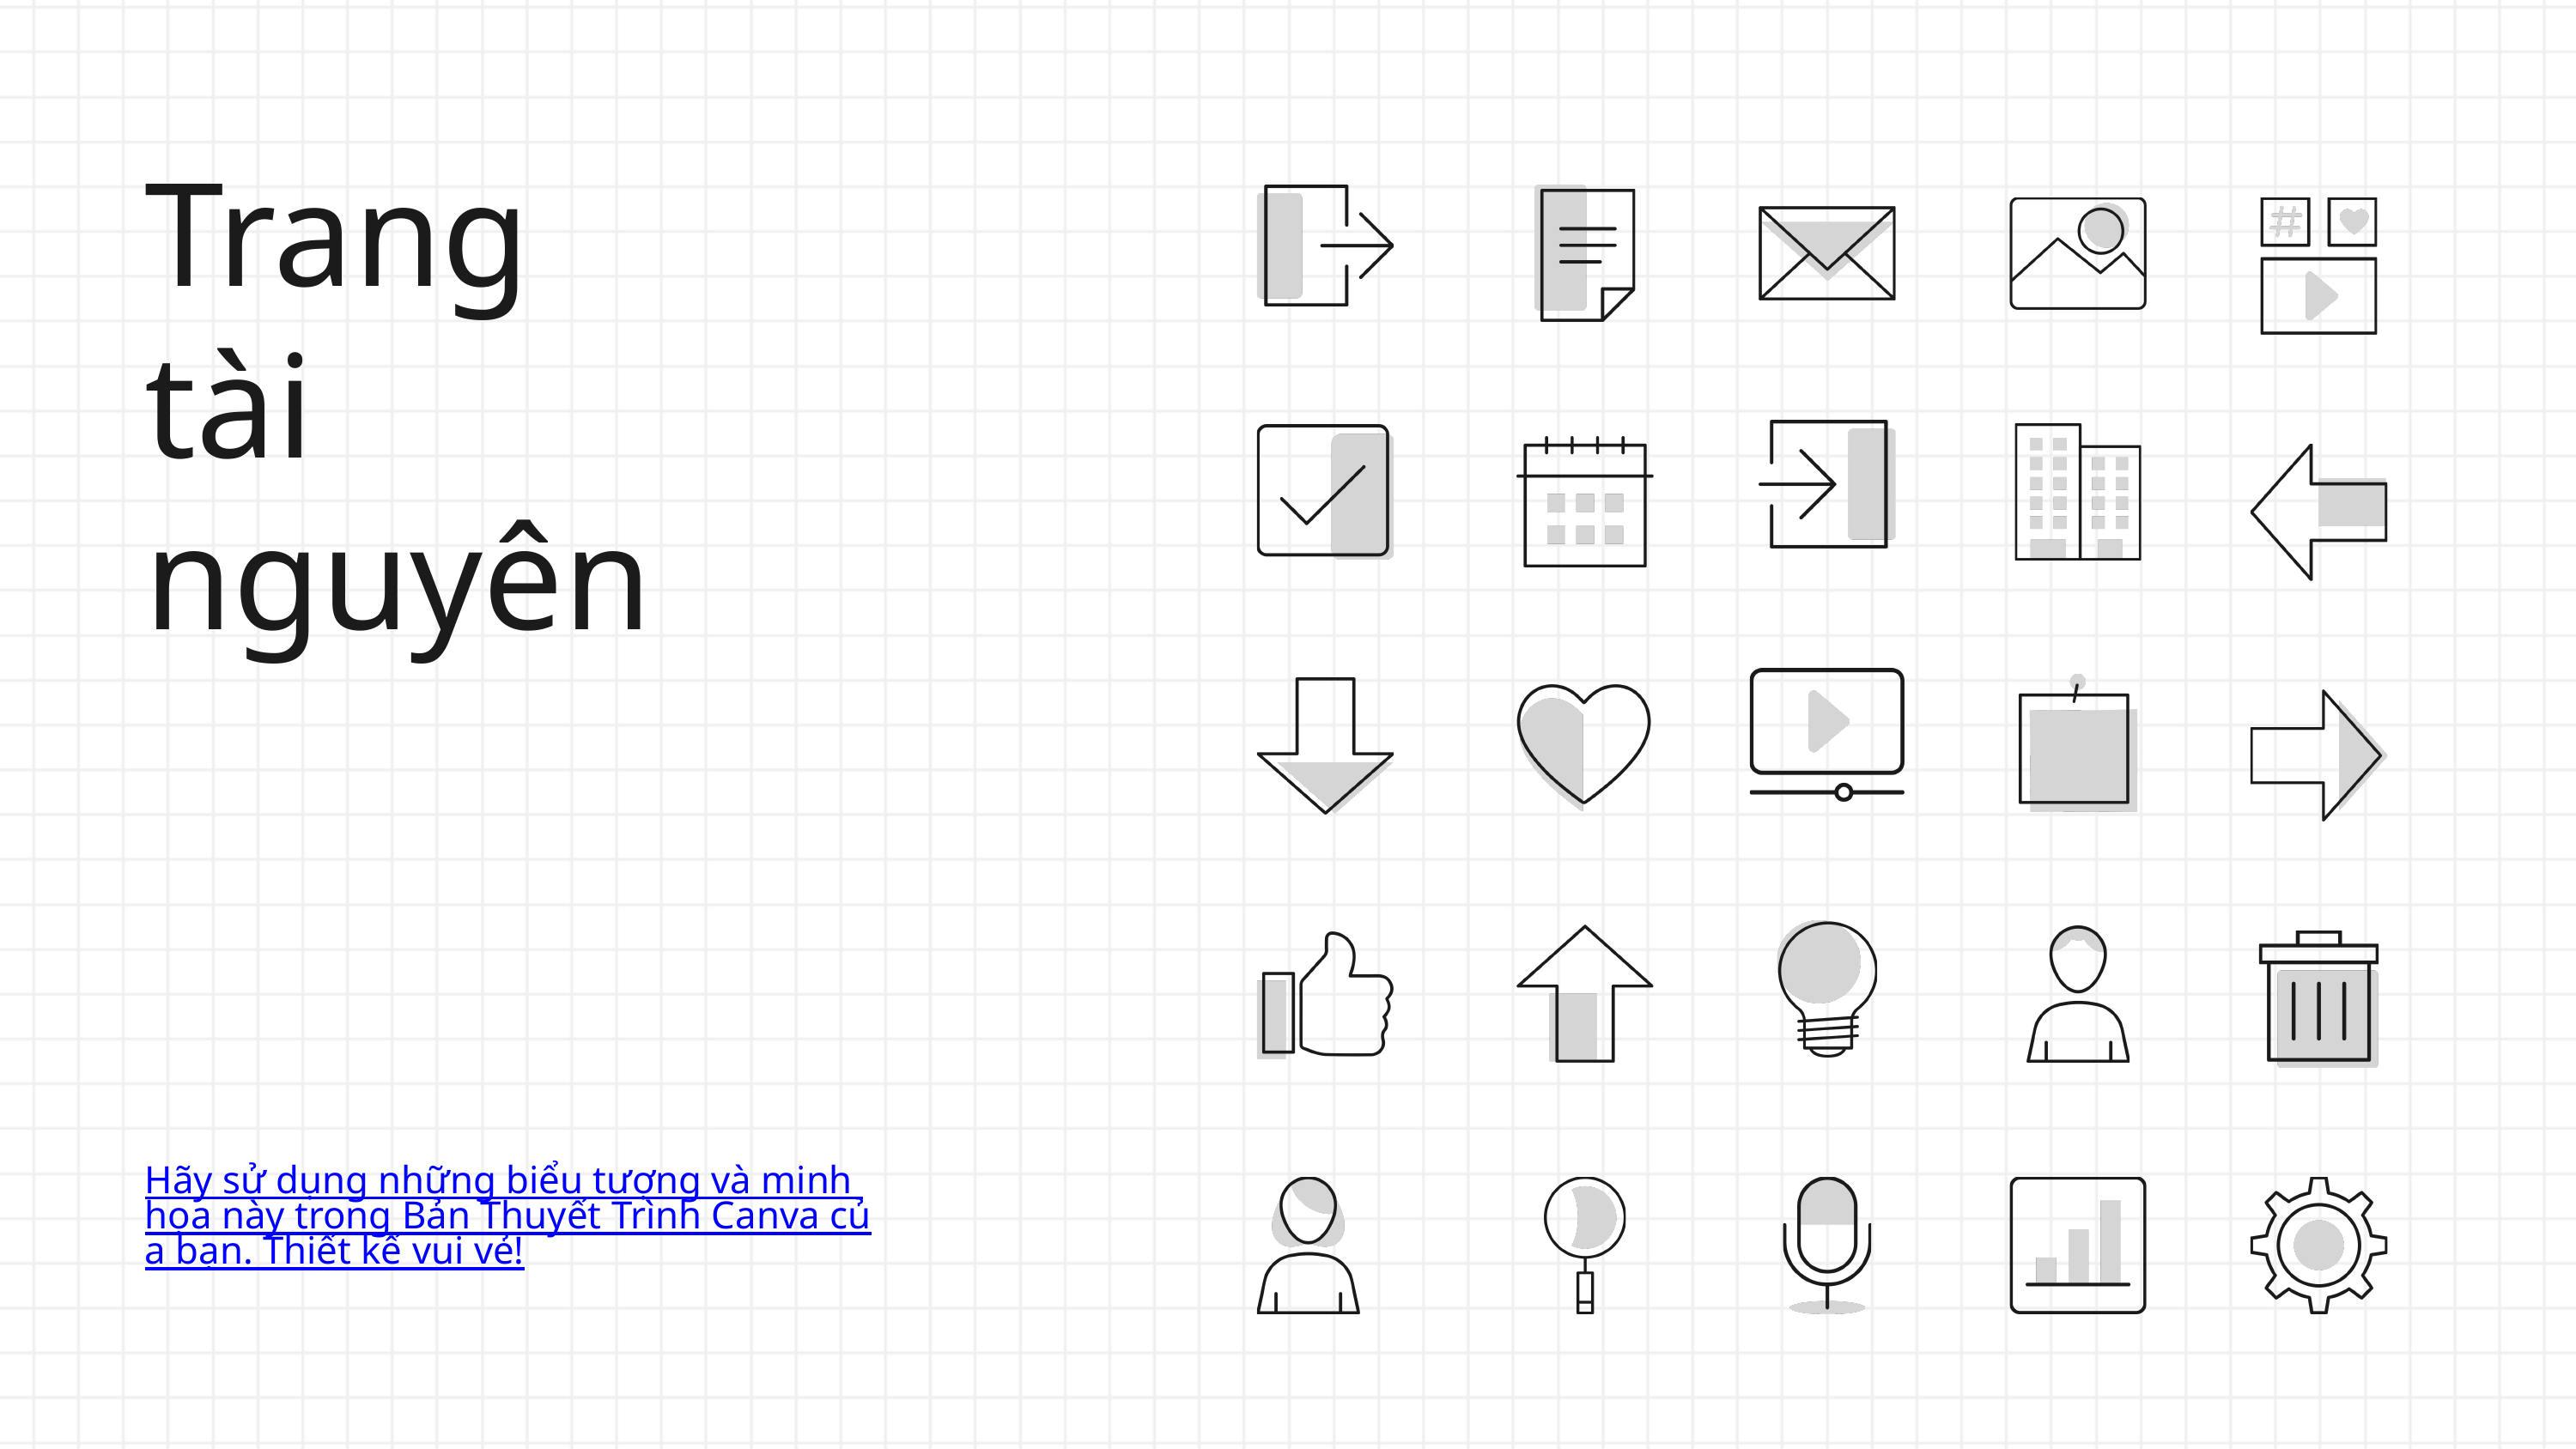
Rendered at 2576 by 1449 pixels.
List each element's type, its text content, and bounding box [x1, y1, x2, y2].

text_box [1256, 424, 1394, 560]
text_box [2009, 1177, 2147, 1314]
text_box [1783, 1177, 1872, 1314]
text_box [1516, 436, 1654, 567]
text_box [1759, 206, 1896, 300]
text_box [1256, 1177, 1360, 1314]
text_box [1759, 420, 1896, 549]
text_box Hãy sử dụng những biểu tượng và minh họa này trong Bản Thuyết Trình Canva của bạn. Thiết kế vui vẻ! [144, 1158, 884, 1208]
text_box [1516, 681, 1654, 811]
text_box [2019, 674, 2138, 812]
text_box [1256, 677, 1394, 815]
text_box [1543, 1177, 1626, 1314]
text_box [1256, 185, 1394, 306]
text_box [1534, 185, 1636, 322]
text_box [2014, 423, 2142, 561]
text_box [2250, 689, 2388, 822]
text_box [1516, 925, 1654, 1063]
text_box [0, 0, 2576, 1449]
text_box [2260, 197, 2378, 335]
text_box [2009, 197, 2147, 310]
text_box [2250, 444, 2388, 581]
text_box [2250, 1177, 2388, 1314]
text_box [1777, 920, 1878, 1058]
text_box [1749, 668, 1905, 802]
text_box [1256, 931, 1394, 1059]
text_box Trang tài nguyên [144, 143, 858, 659]
text_box [2026, 925, 2130, 1063]
text_box [2258, 931, 2379, 1068]
